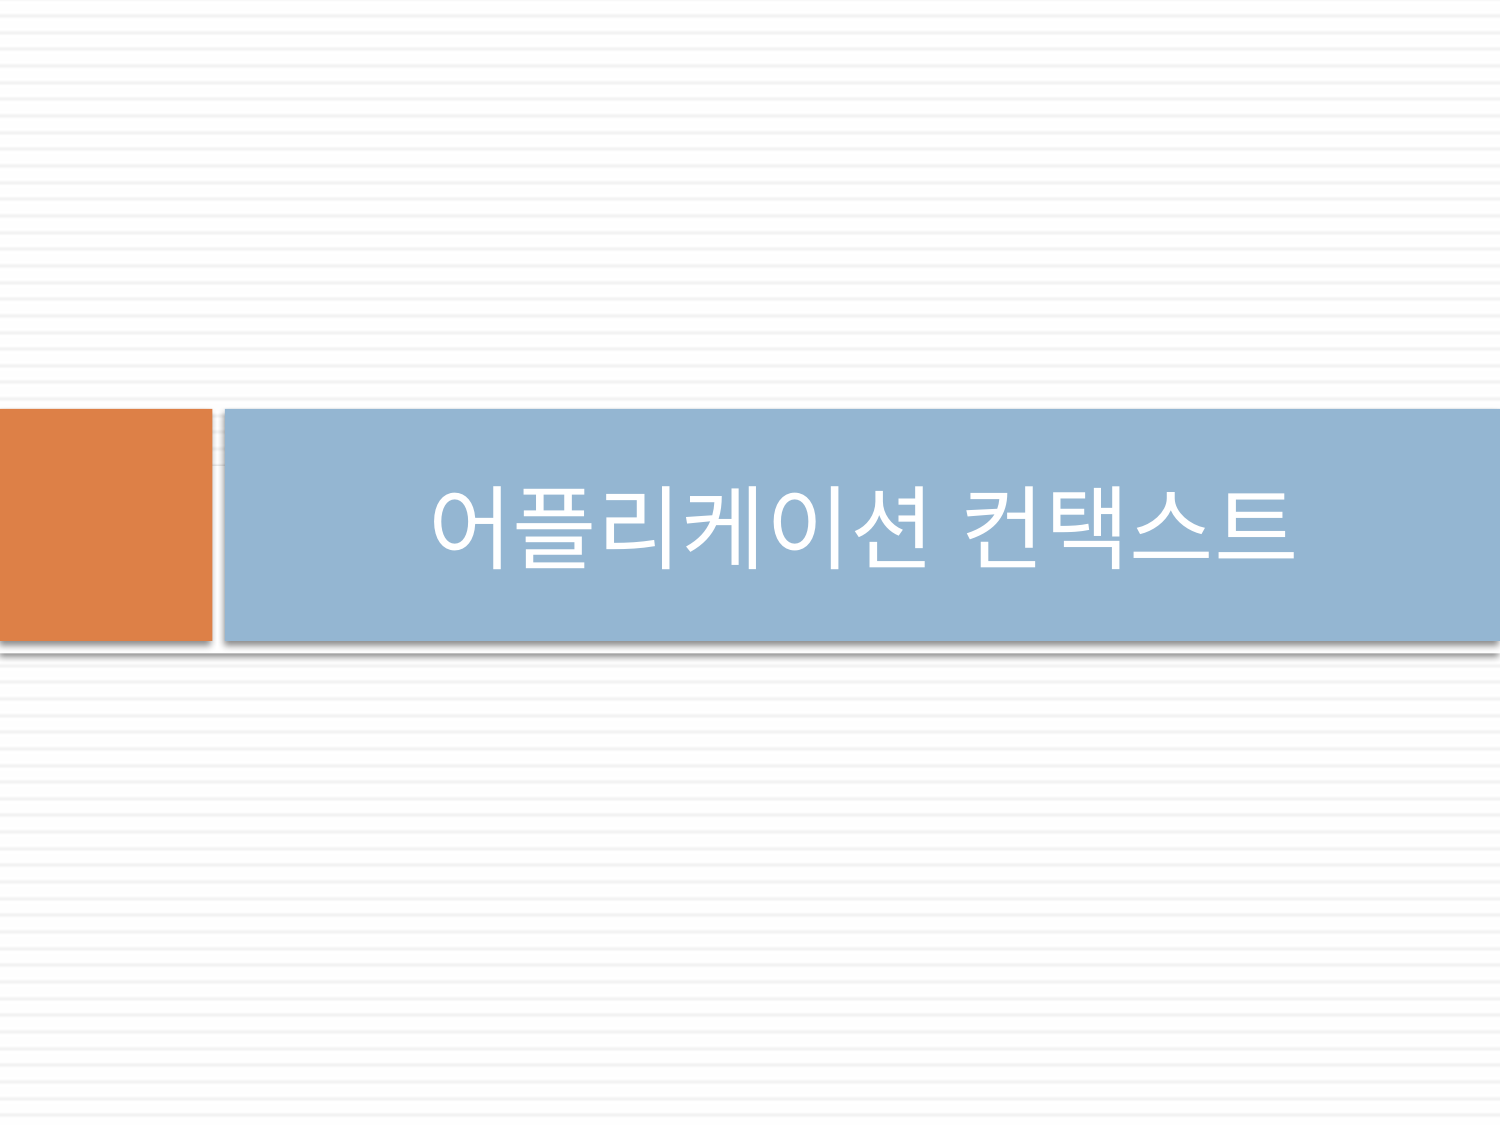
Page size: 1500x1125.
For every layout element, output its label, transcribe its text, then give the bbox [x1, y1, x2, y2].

title 어플리케이션 컨택스트 [238, 444, 1489, 607]
